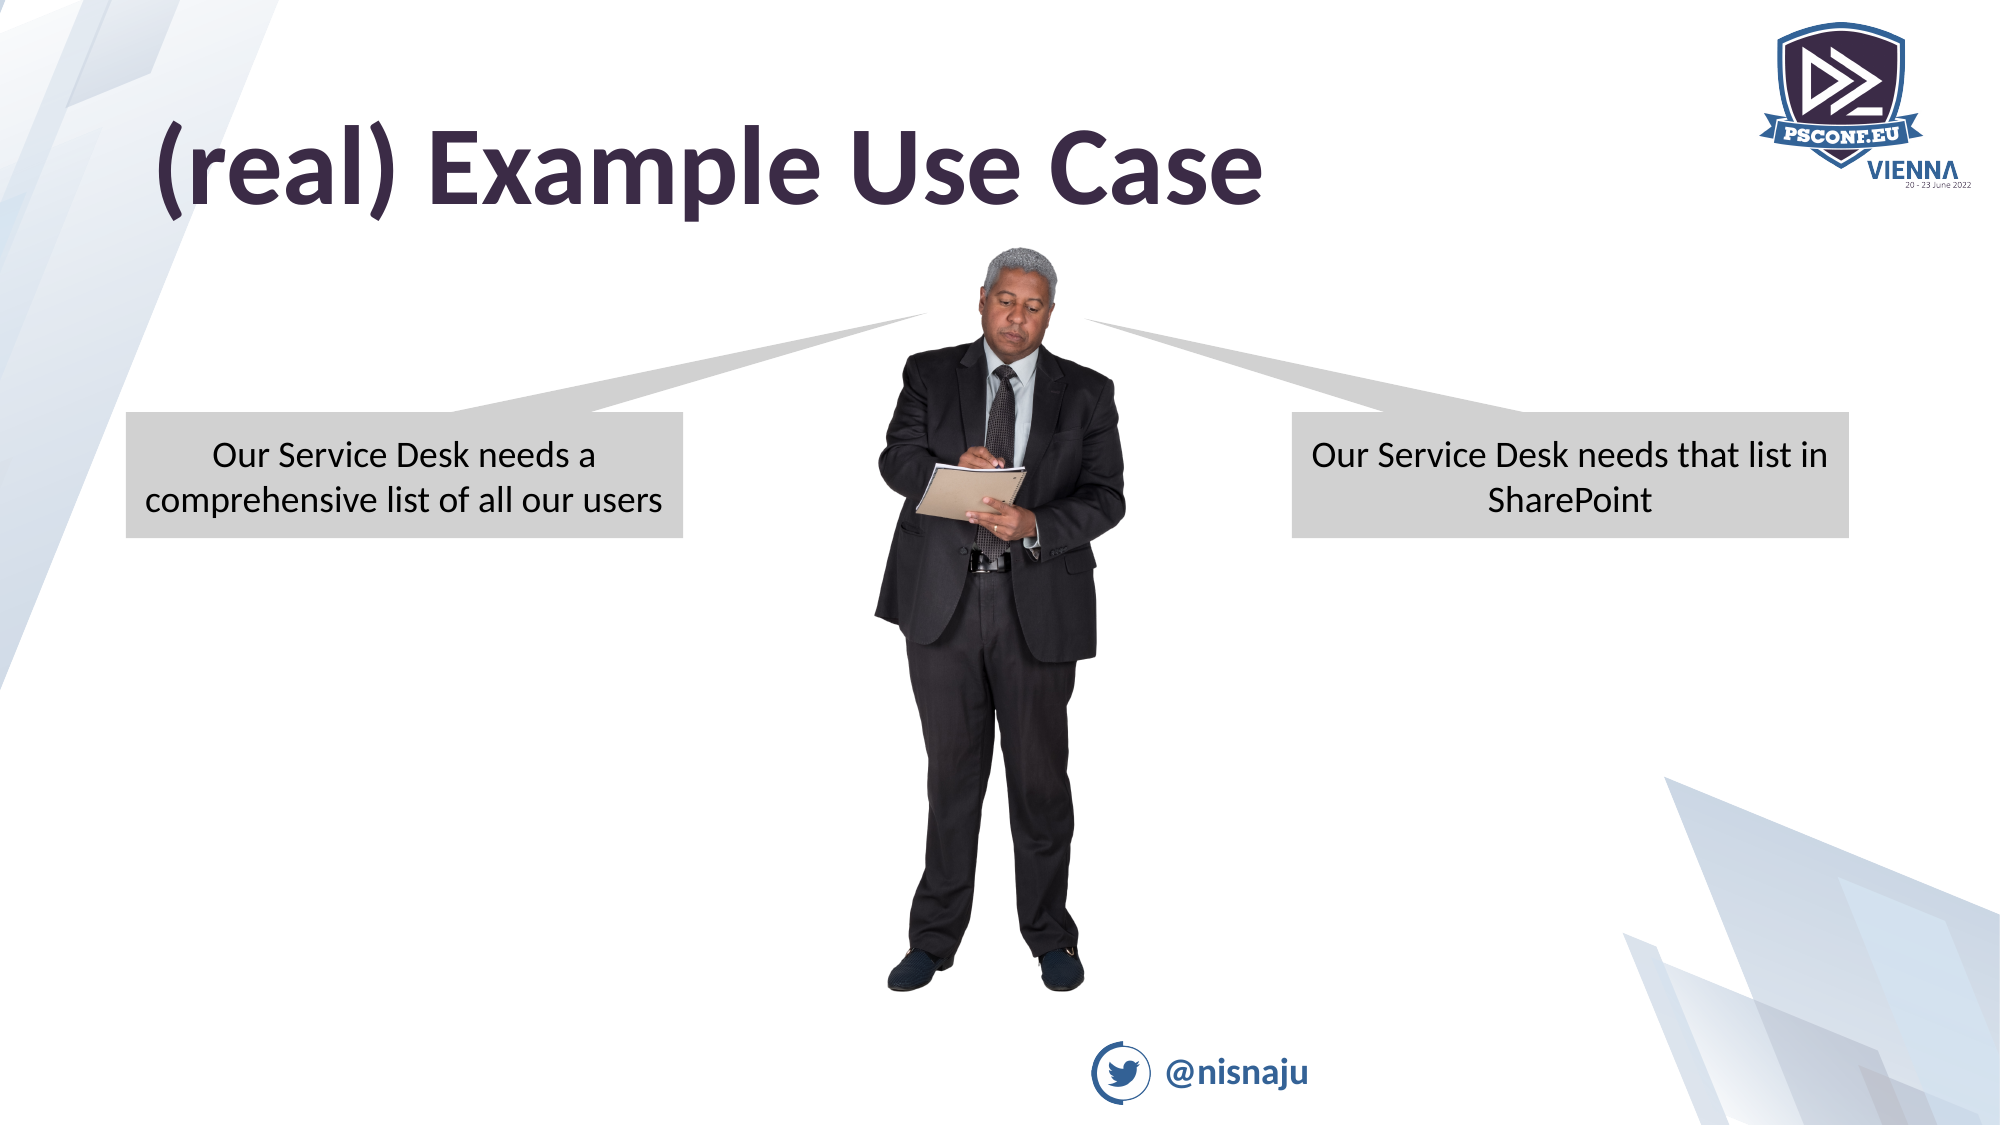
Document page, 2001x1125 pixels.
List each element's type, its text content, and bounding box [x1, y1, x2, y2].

title (real) Example Use Case [137, 59, 1735, 278]
text_box Our Service Desk needs that list in SharePoint [1126, 327, 1849, 539]
picture [0, 0, 2000, 1125]
text_box Our Service Desk needs a comprehensive list of all our users [125, 323, 874, 539]
